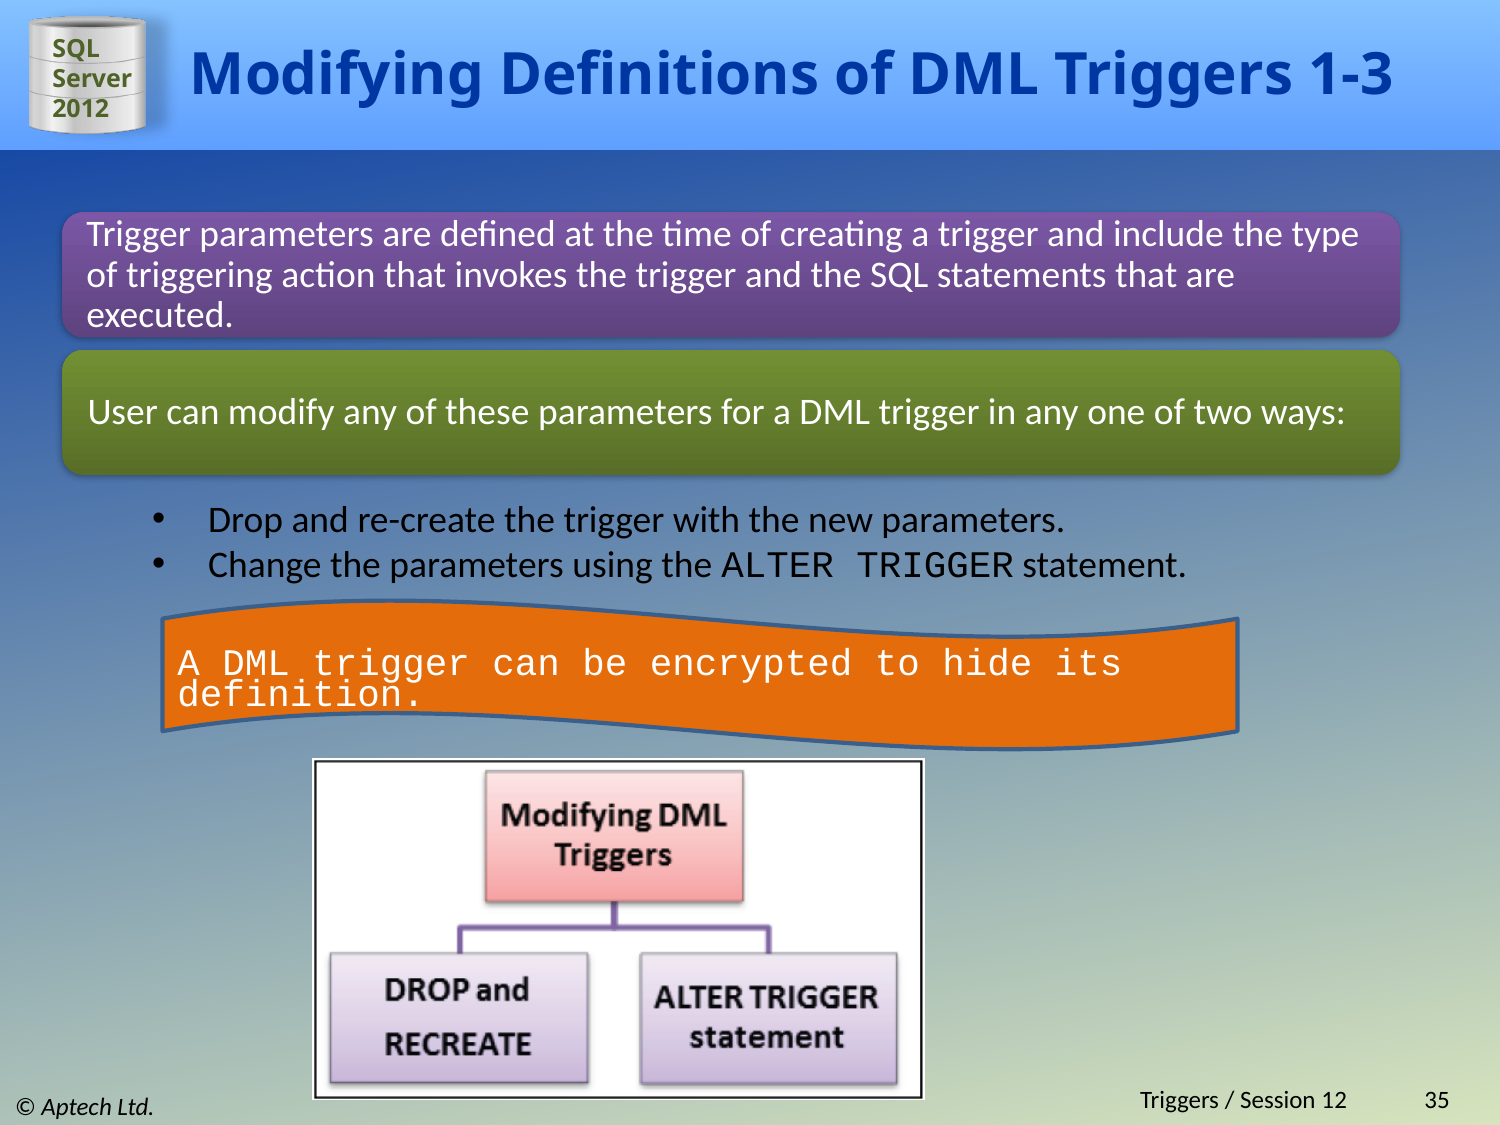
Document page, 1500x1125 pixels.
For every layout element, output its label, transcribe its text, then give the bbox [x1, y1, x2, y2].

text_box Drop and re-create the trigger with the new parameters. Change the parameters using the ALTER TRIGGER statement. [62, 487, 1413, 593]
title Modifying Definitions of DML Triggers 1-3 [174, 37, 1426, 106]
text_box A DML trigger can be encrypted to hide its definition. [160, 598, 1240, 752]
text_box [62, 349, 1401, 476]
picture [312, 758, 926, 1101]
slide_number 35 [1363, 1084, 1465, 1113]
footer Triggers / Session 12 [375, 1084, 1363, 1113]
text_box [62, 212, 1401, 338]
picture [24, 0, 150, 150]
